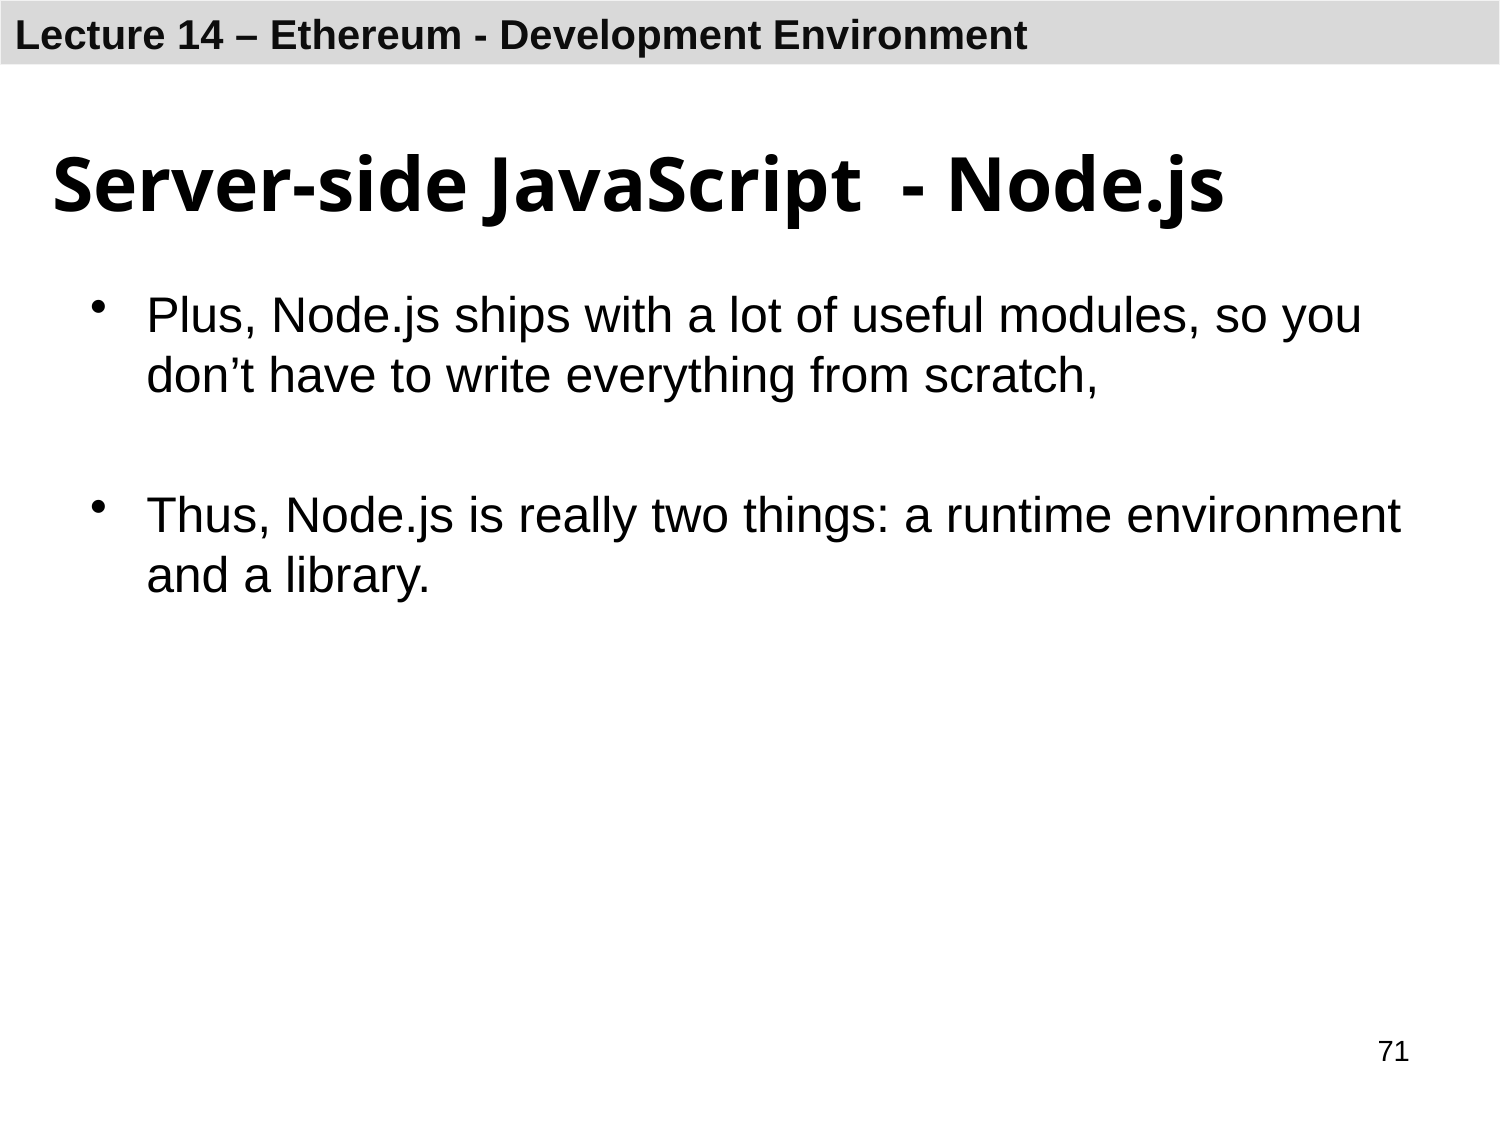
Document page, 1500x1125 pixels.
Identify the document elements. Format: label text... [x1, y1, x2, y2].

title Server-side JavaScript - Node.js [37, 125, 1388, 238]
list Plus, Node.js ships with a lot of useful modules, so you don’t have to write everything from scratch, Thus, Node.js is really two things: a runtime environment and a library. [75, 275, 1425, 963]
slide_number 71 [1074, 1024, 1425, 1103]
